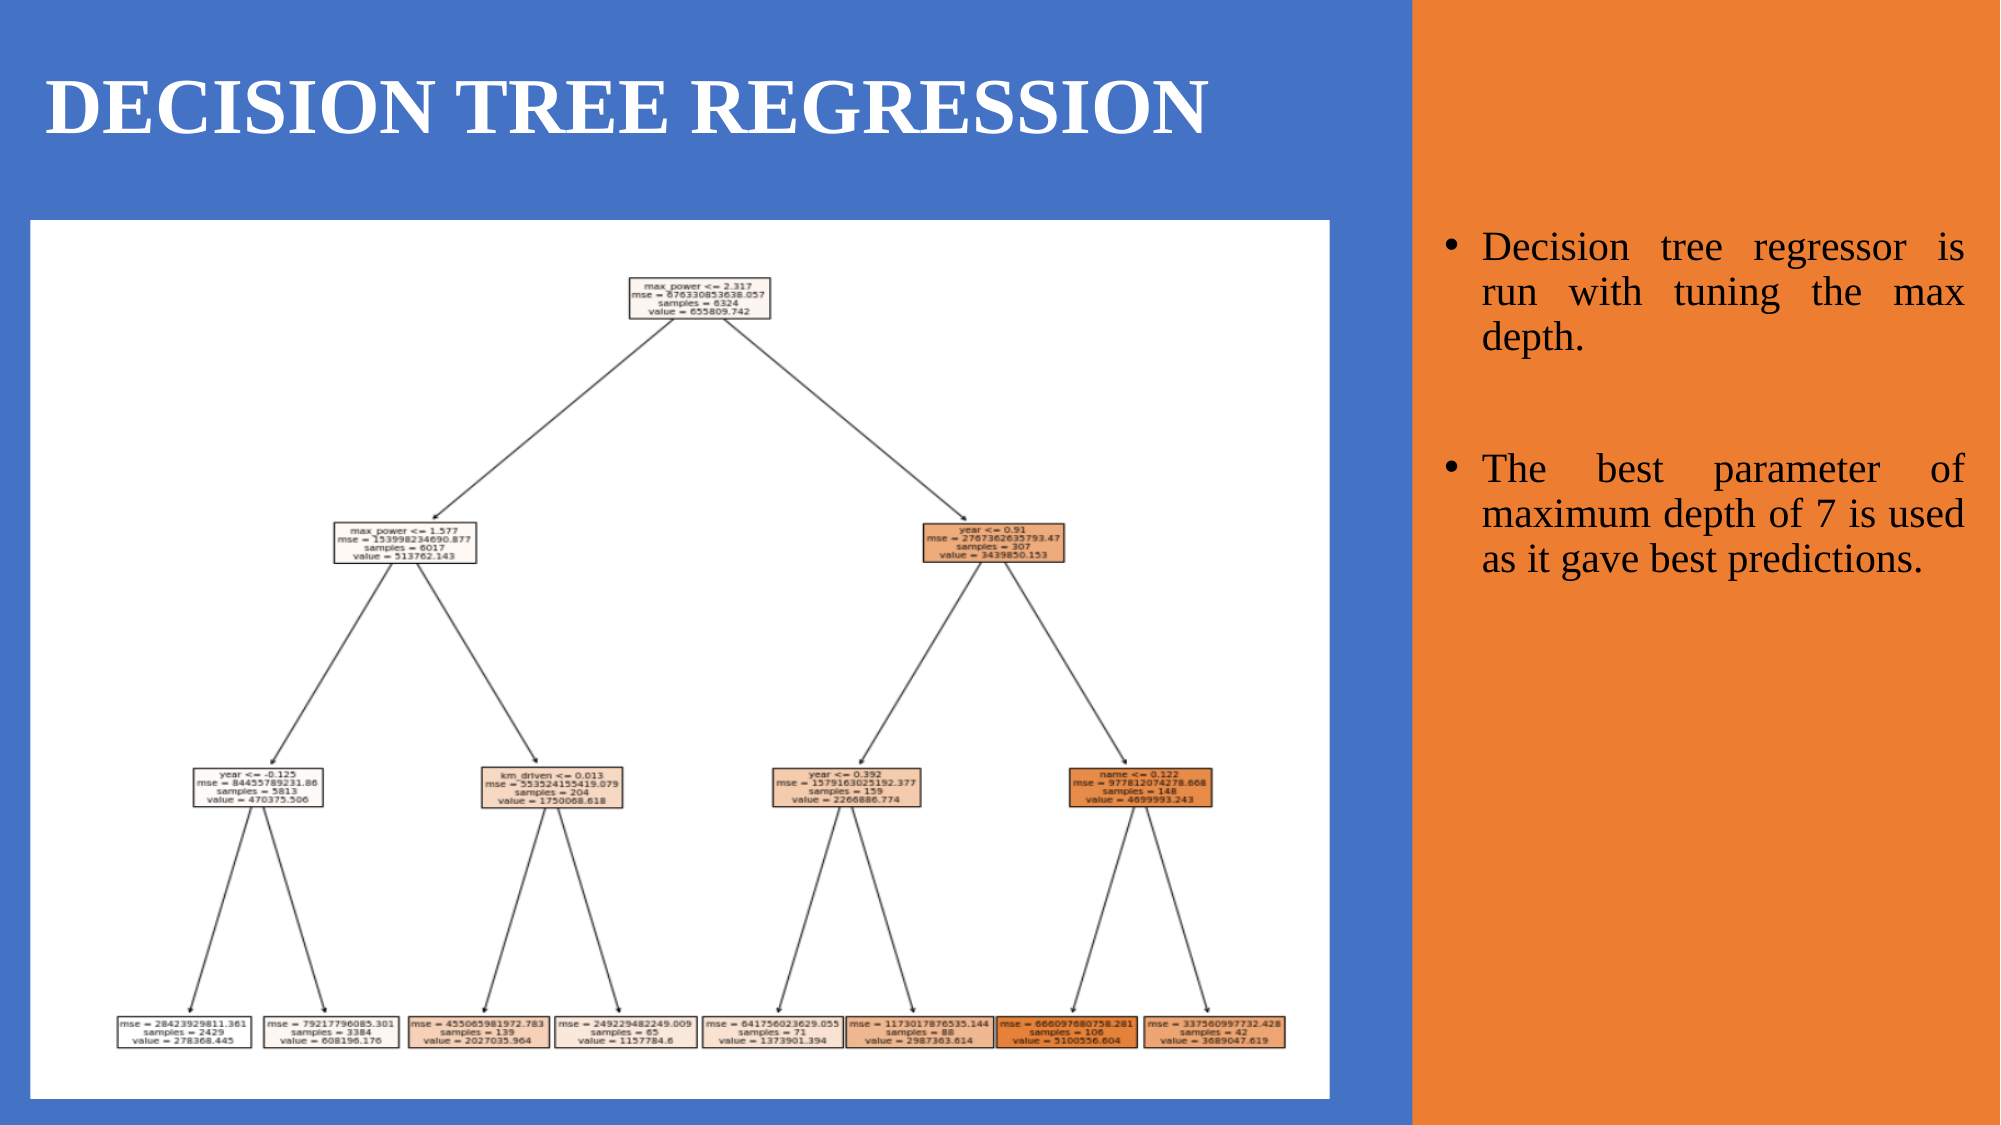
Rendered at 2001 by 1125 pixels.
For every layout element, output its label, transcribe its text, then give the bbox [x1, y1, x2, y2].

title DECISION TREE REGRESSION [30, 42, 1269, 158]
picture [30, 220, 1330, 1099]
text_box Decision tree regressor is run with tuning the max depth. The best parameter of maximum depth of 7 is used as it gave best predictions. [1429, 95, 1981, 710]
